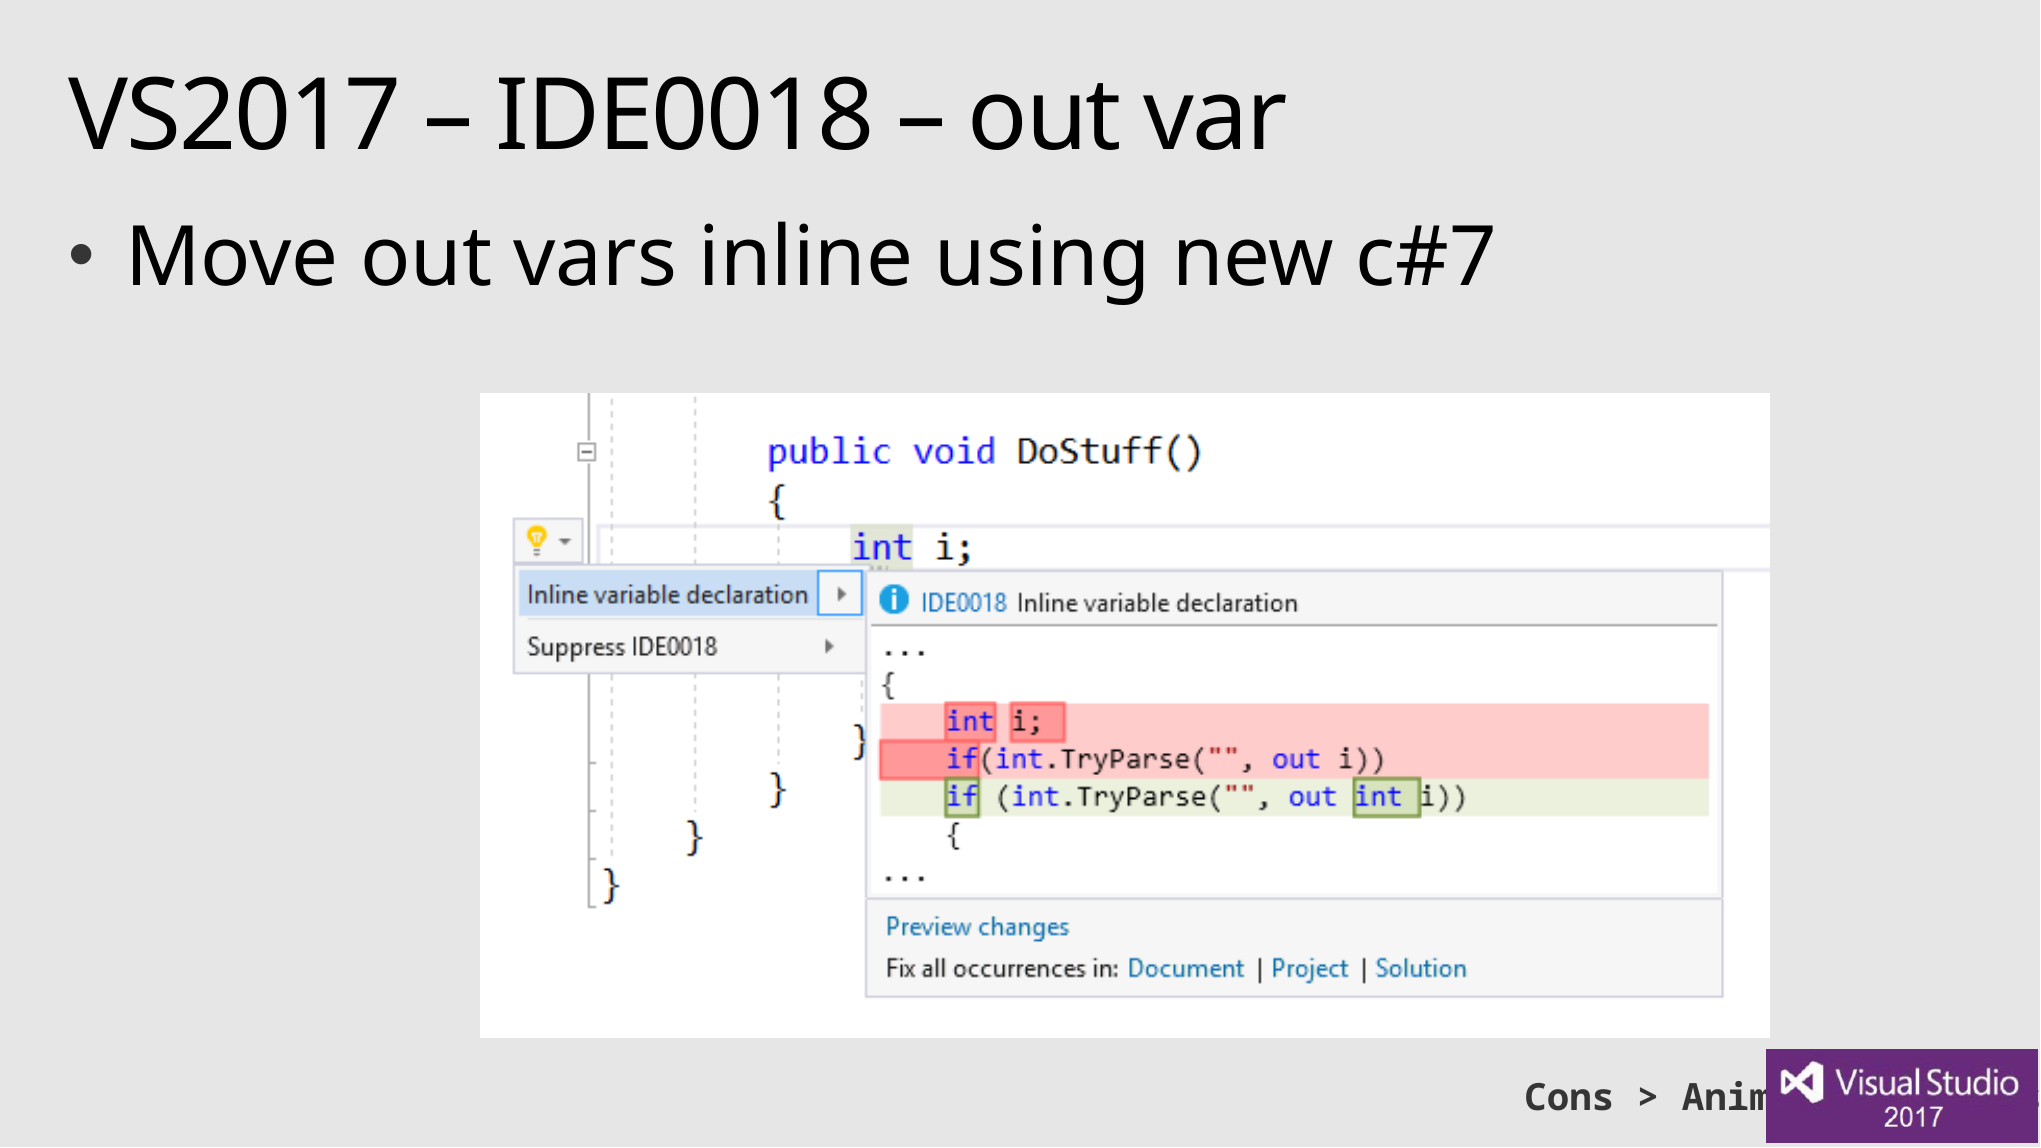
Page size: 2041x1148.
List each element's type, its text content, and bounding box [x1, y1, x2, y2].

title VS2017 – IDE0018 – out var [45, 48, 1996, 199]
picture [1766, 1048, 2038, 1143]
list Move out vars inline using new c#7 [45, 199, 1996, 321]
text_box Cons > AnimalFactory.cs [1509, 1065, 1766, 1126]
picture [479, 393, 1770, 1038]
